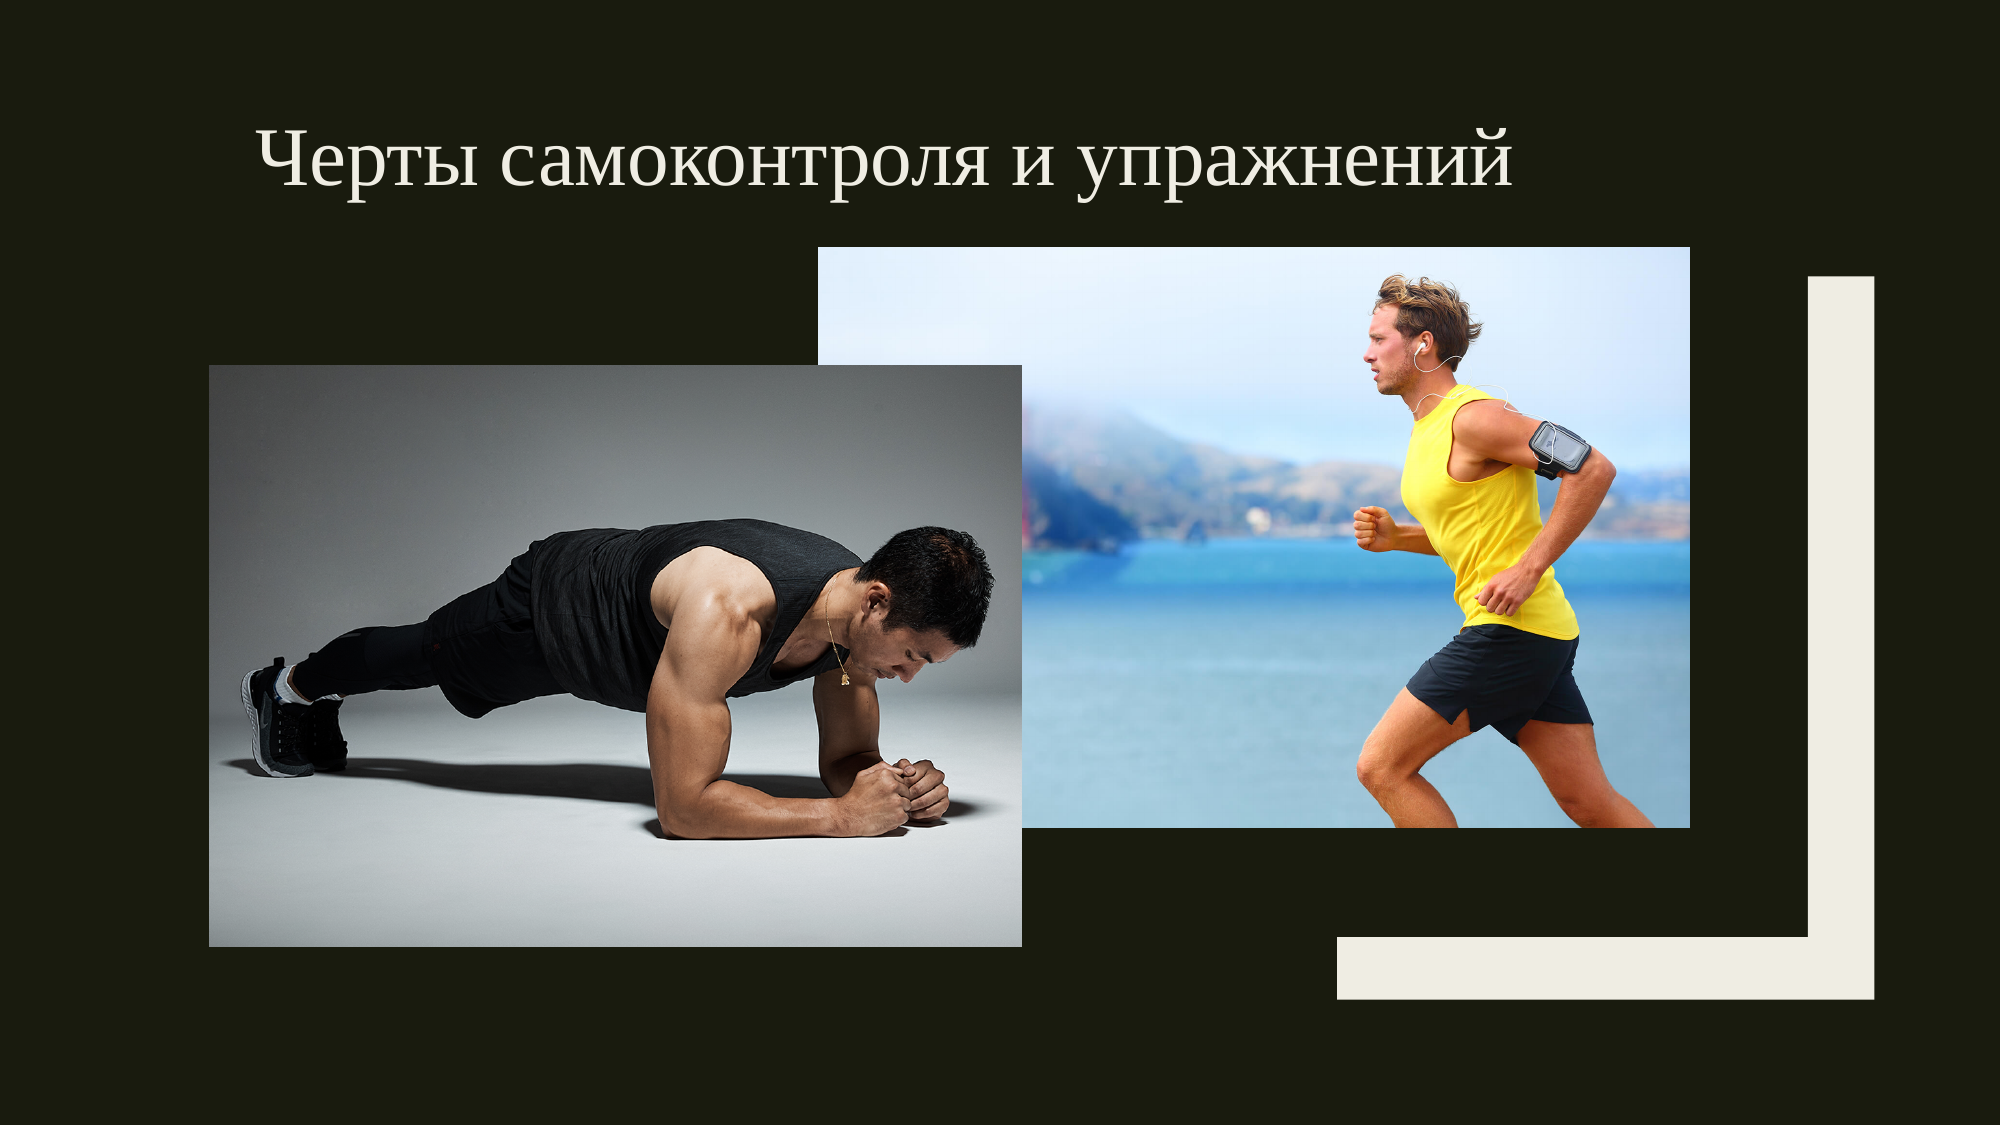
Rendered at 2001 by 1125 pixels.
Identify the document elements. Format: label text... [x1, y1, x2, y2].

list Черты самоконтроля и упражнений [240, 83, 1760, 248]
picture [209, 247, 1690, 947]
